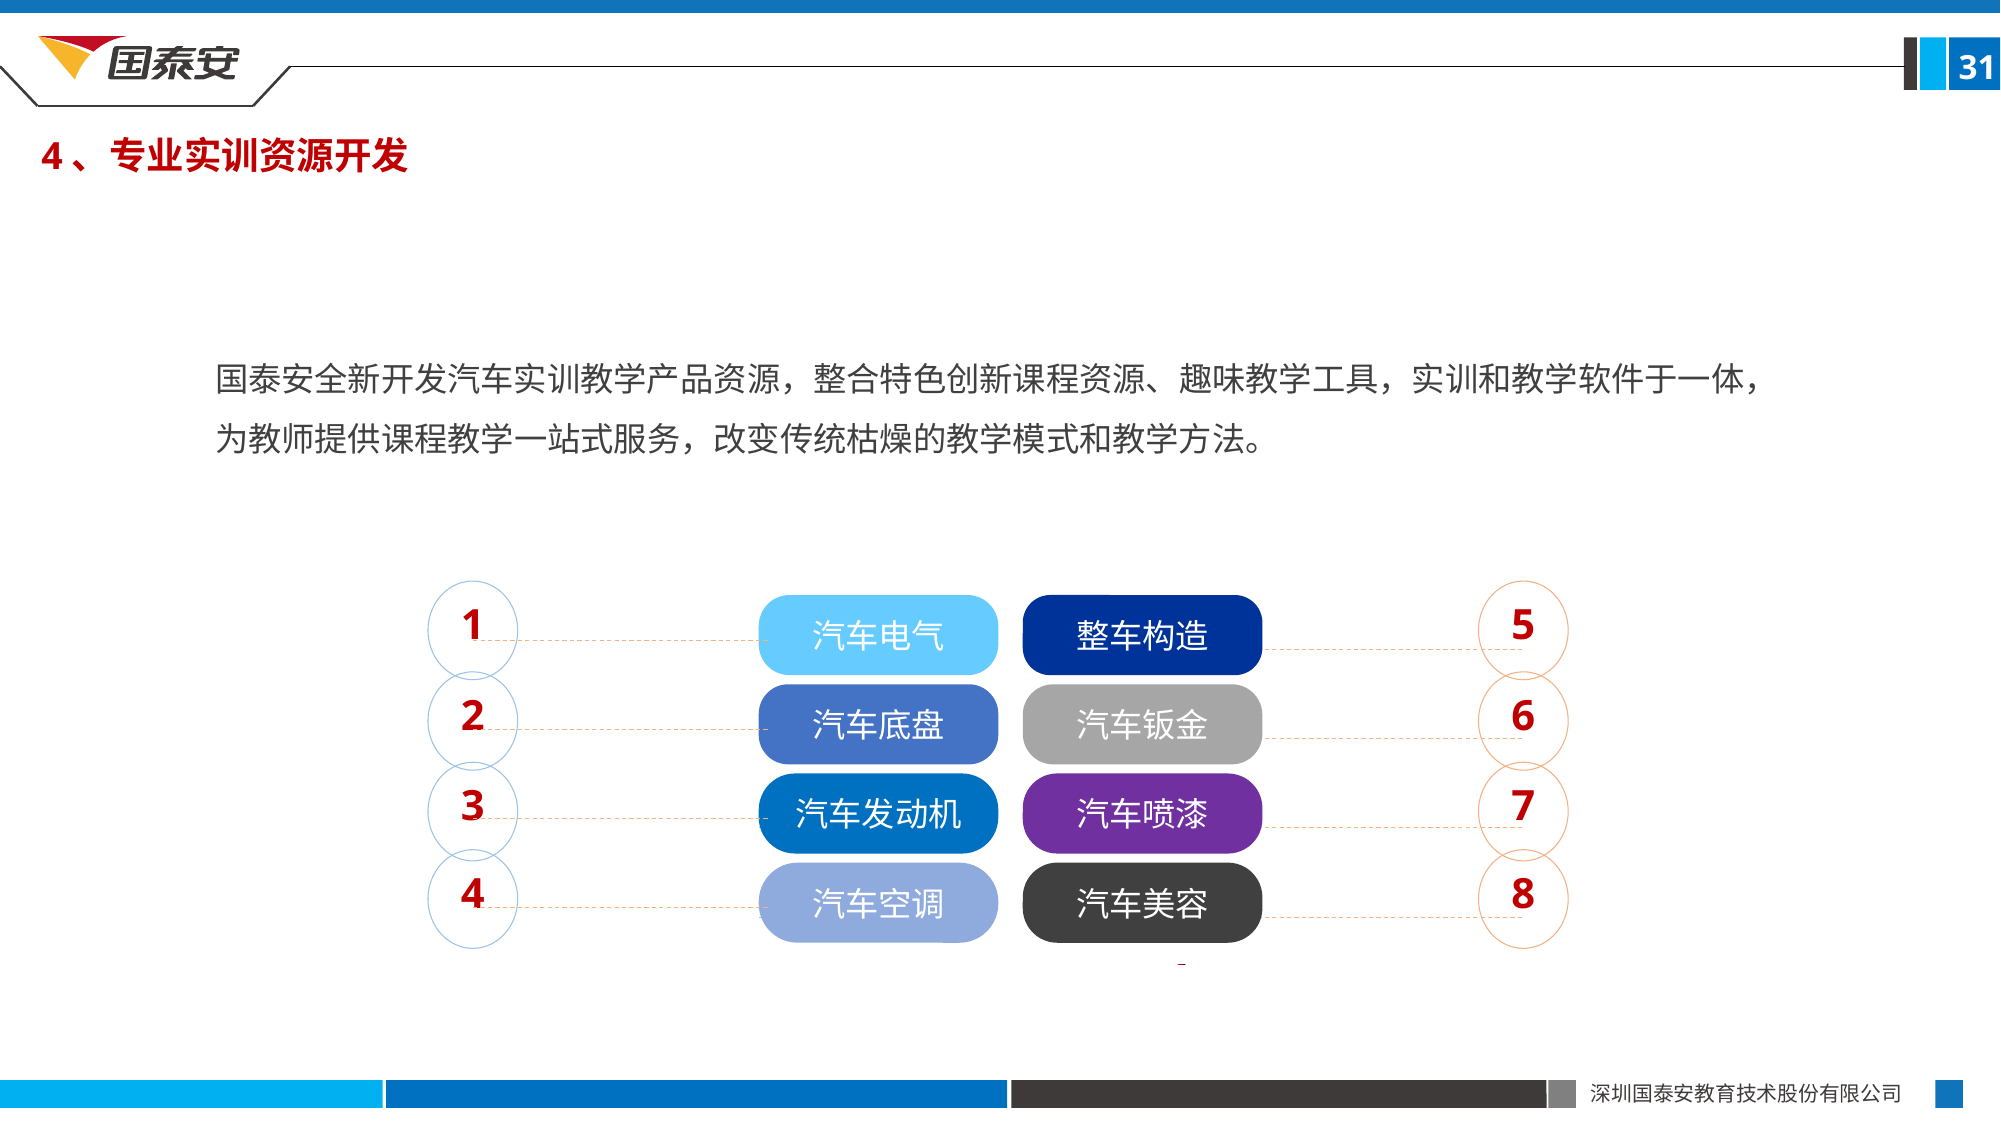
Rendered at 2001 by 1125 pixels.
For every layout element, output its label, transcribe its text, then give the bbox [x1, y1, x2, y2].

text_box 国泰安全新开发汽车实训教学产品资源，整合特色创新课程资源、趣味教学工具，实训和教学软件于一体，为教师提供课程教学一站式服务，改变传统枯燥的教学模式和教学方法。 [200, 331, 1797, 466]
text_box 1 [426, 580, 519, 681]
text_box 汽车钣金 [1021, 683, 1264, 766]
text_box 汽车电气 [757, 594, 1000, 677]
text_box 汽车发动机 [757, 772, 1000, 855]
text_box 6 [1477, 670, 1570, 766]
text_box 31 [1944, 38, 2000, 94]
text_box 2 [426, 676, 519, 766]
text_box 汽车底盘 [757, 683, 1000, 766]
text_box 5 [1477, 580, 1570, 676]
text_box 汽车喷漆 [1021, 772, 1264, 855]
text_box 4、专业实训资源开发 [0, 102, 446, 185]
text_box 汽车空调 [757, 861, 1000, 944]
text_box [0, 66, 290, 106]
text_box 汽车美容 [1021, 861, 1264, 944]
text_box 7 [1477, 761, 1570, 855]
text_box 4 [426, 848, 519, 950]
text_box 3 [426, 761, 519, 855]
text_box 8 [1477, 848, 1570, 950]
text_box 整车构造 [1021, 593, 1264, 677]
